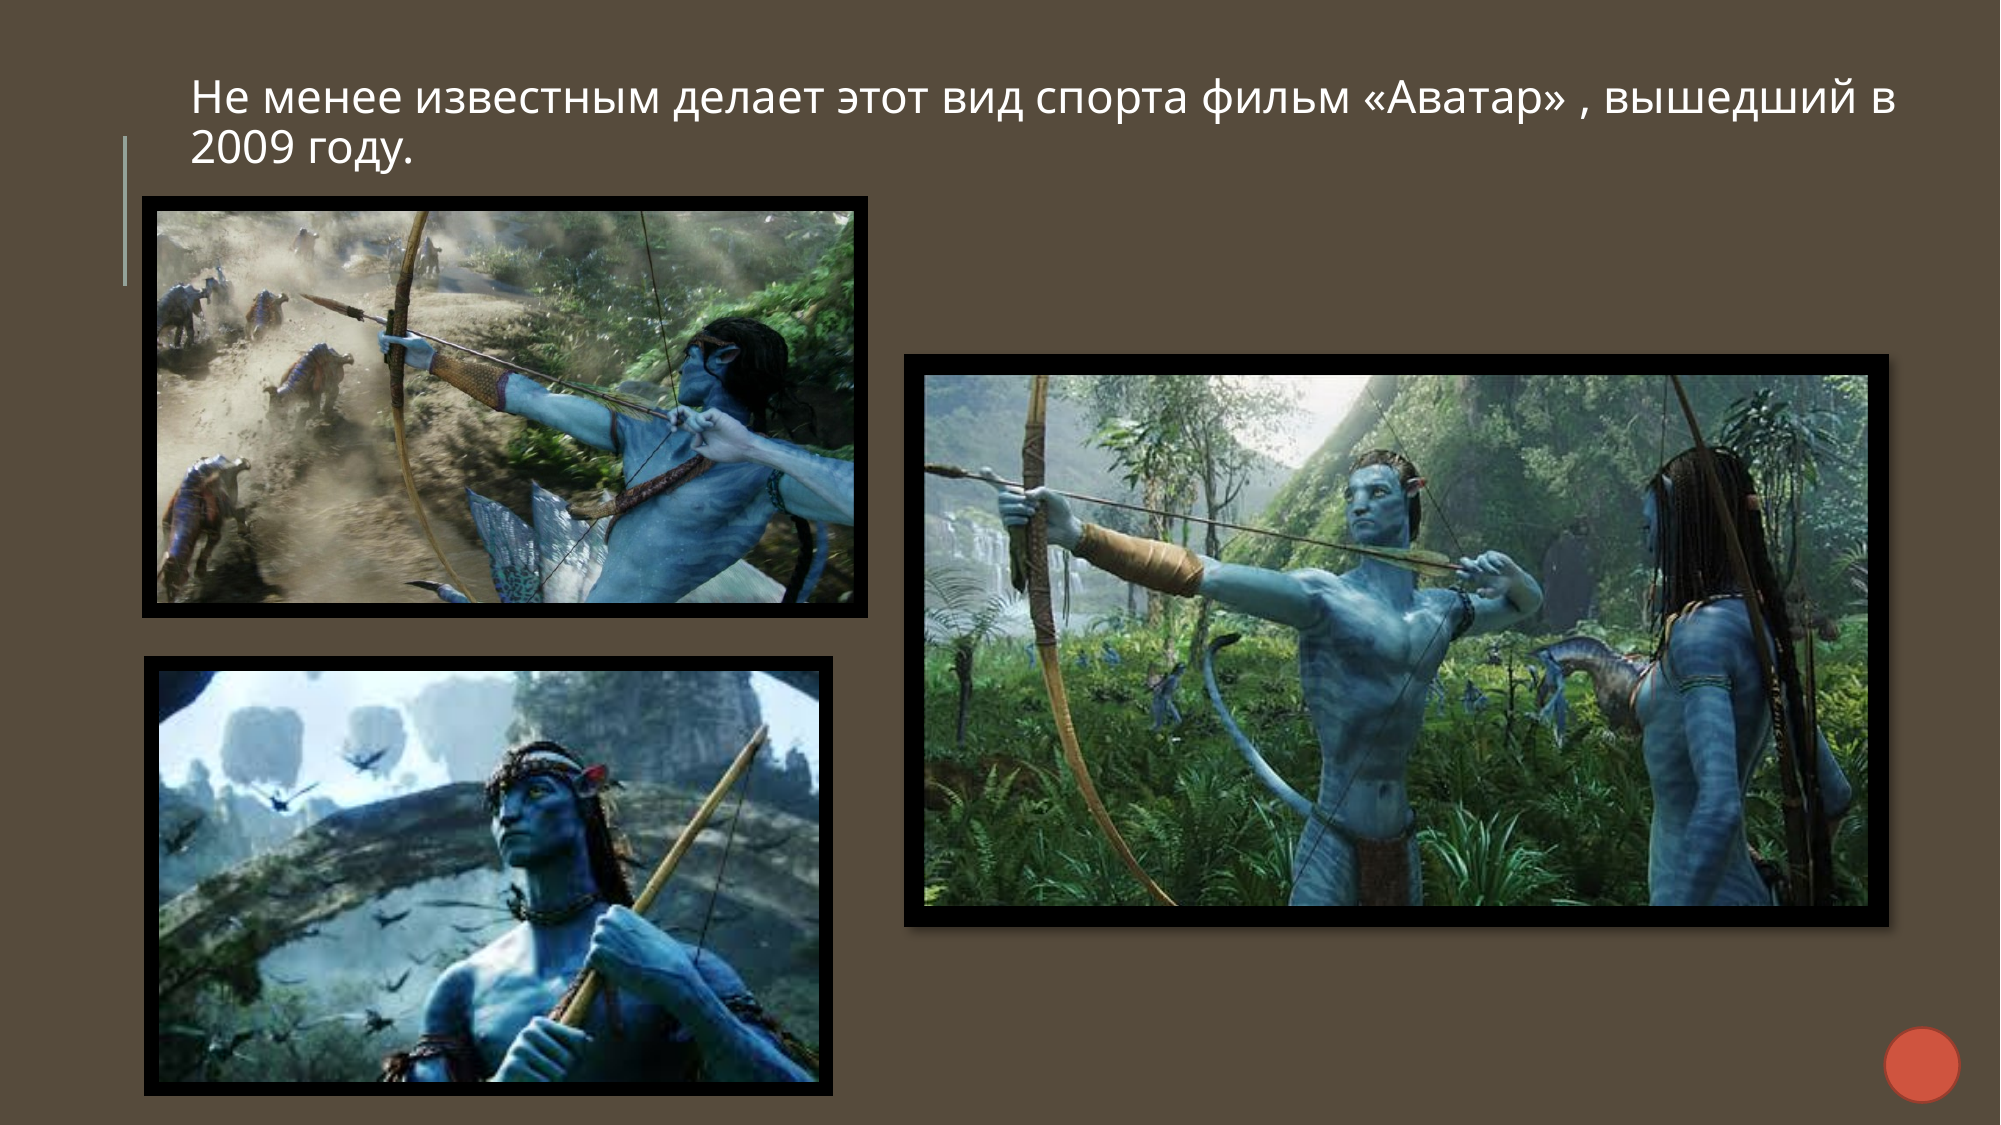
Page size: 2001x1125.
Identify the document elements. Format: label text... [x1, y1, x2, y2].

picture [158, 670, 819, 1082]
list Не менее известным делает этот вид спорта фильм «Аватар» , вышедший в 2009 году. [168, 66, 1939, 1035]
picture [156, 210, 854, 604]
text_box [1883, 1026, 1961, 1104]
picture [924, 374, 1869, 907]
